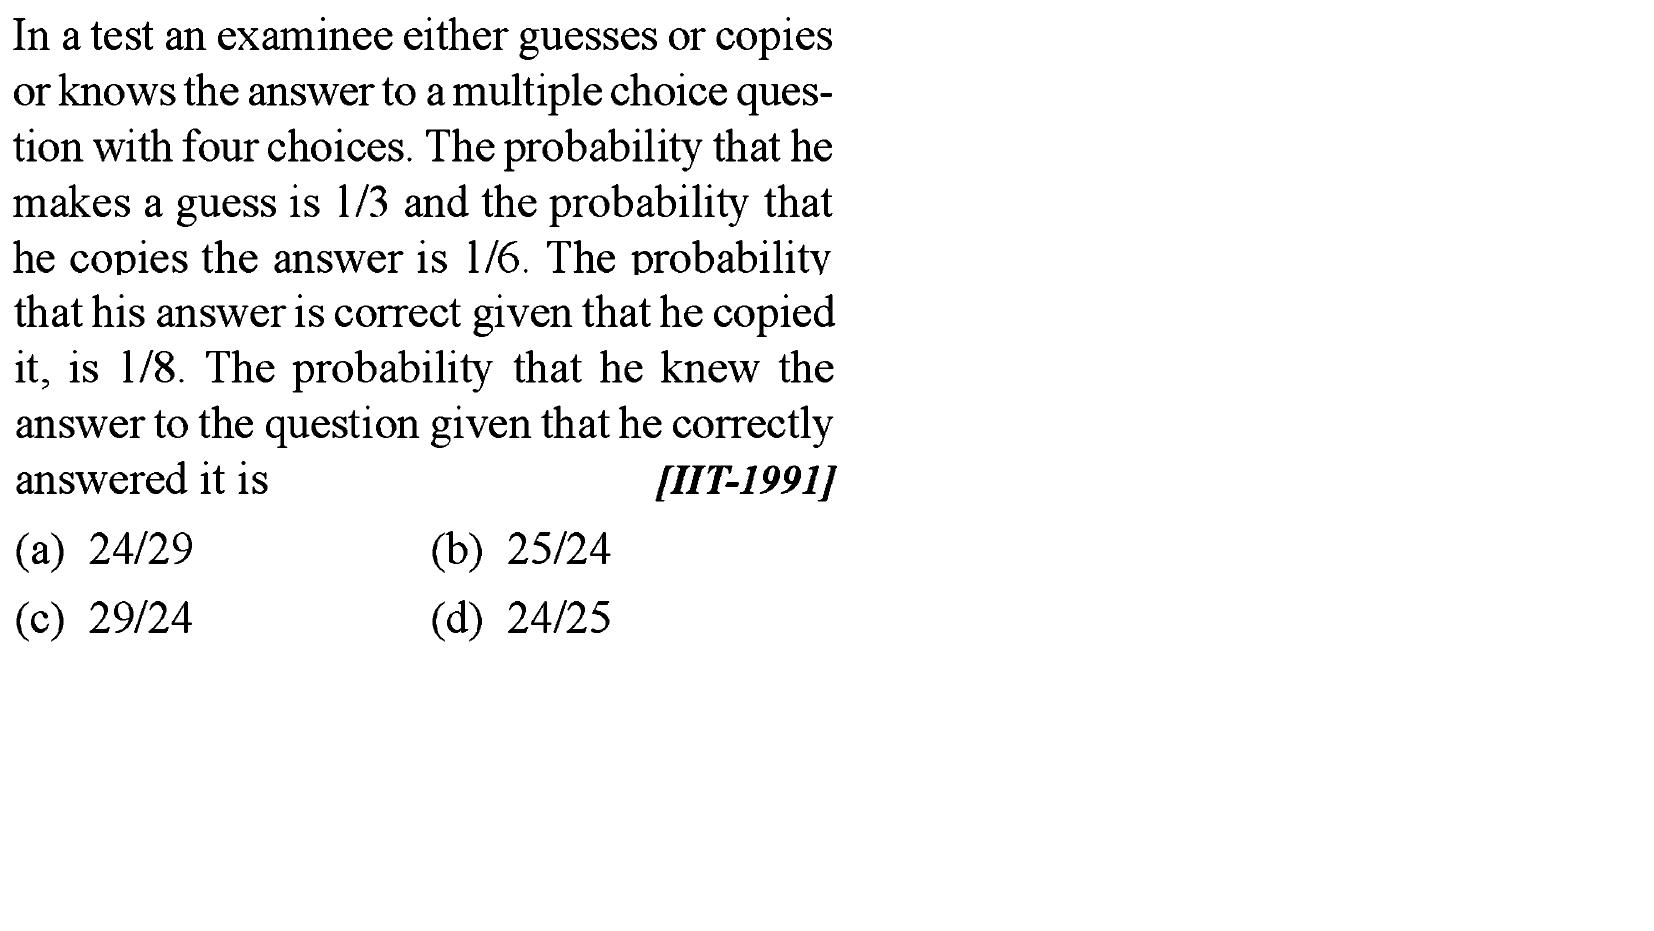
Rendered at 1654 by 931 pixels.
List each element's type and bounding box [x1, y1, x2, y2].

picture [0, 0, 867, 656]
